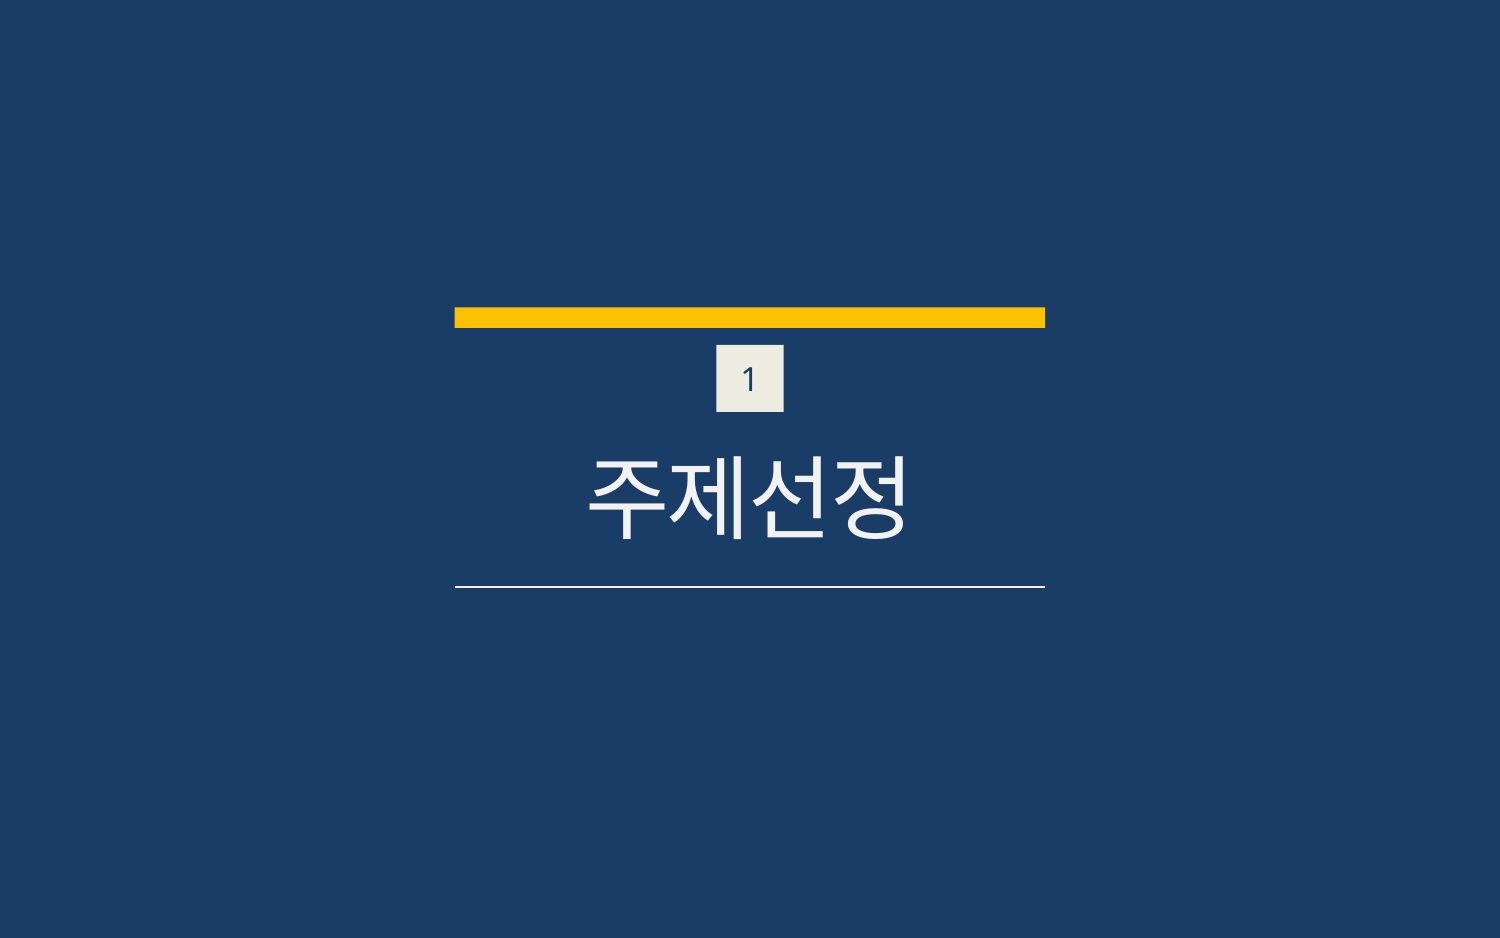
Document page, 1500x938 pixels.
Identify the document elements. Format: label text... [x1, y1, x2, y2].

text_box 주제선정 [454, 433, 1046, 559]
text_box [453, 305, 1047, 330]
text_box 1 [714, 343, 786, 414]
